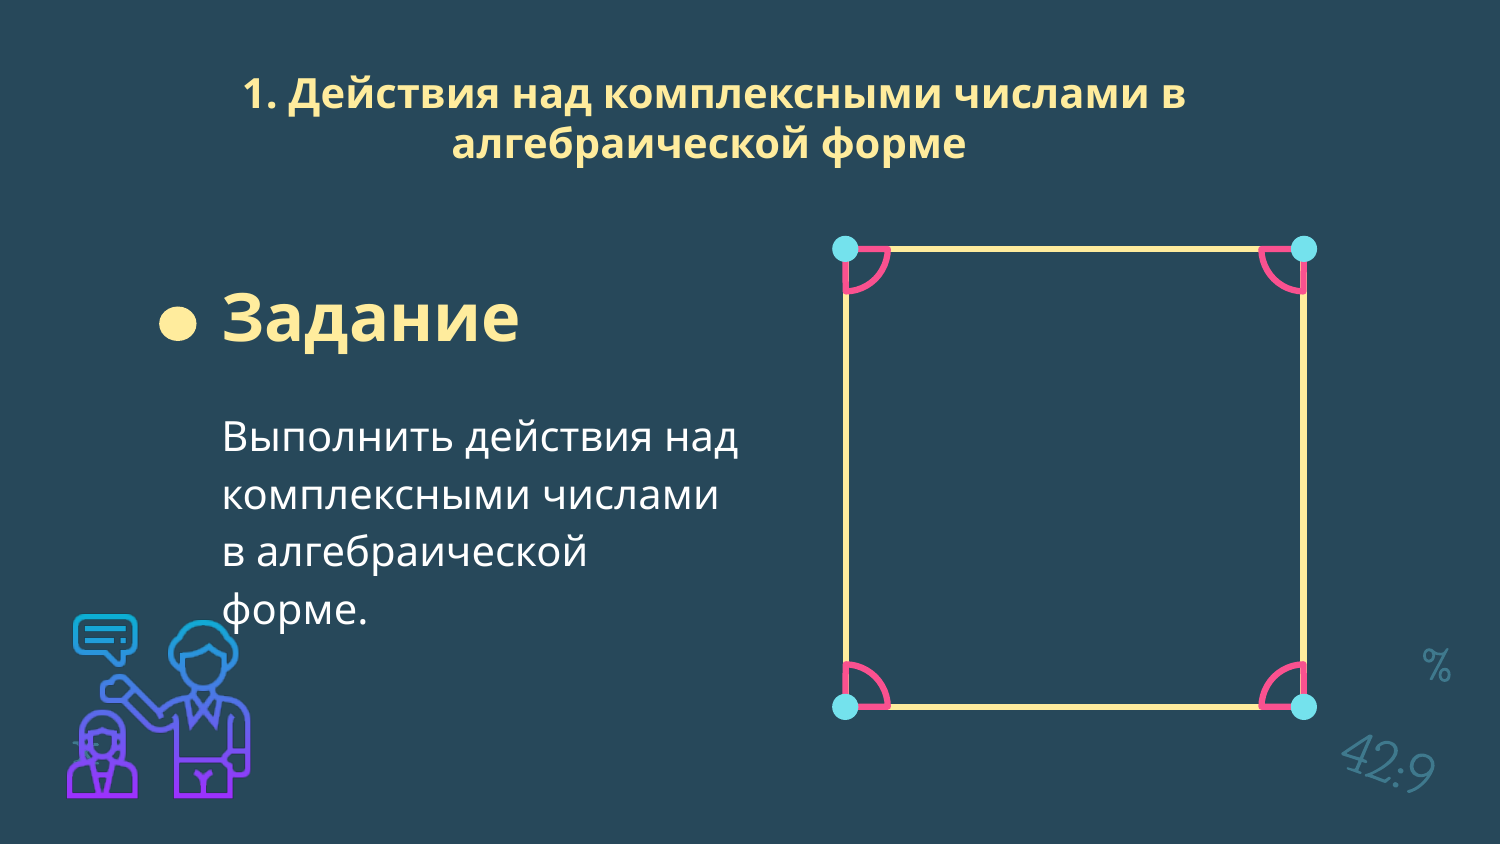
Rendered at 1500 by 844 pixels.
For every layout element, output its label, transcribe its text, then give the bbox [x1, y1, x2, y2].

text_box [206, 212, 755, 561]
text_box [159, 306, 197, 341]
picture [64, 611, 255, 802]
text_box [802, 205, 1347, 750]
title 1. Действия над комплексными числами в алгебраической форме [82, 51, 1347, 146]
